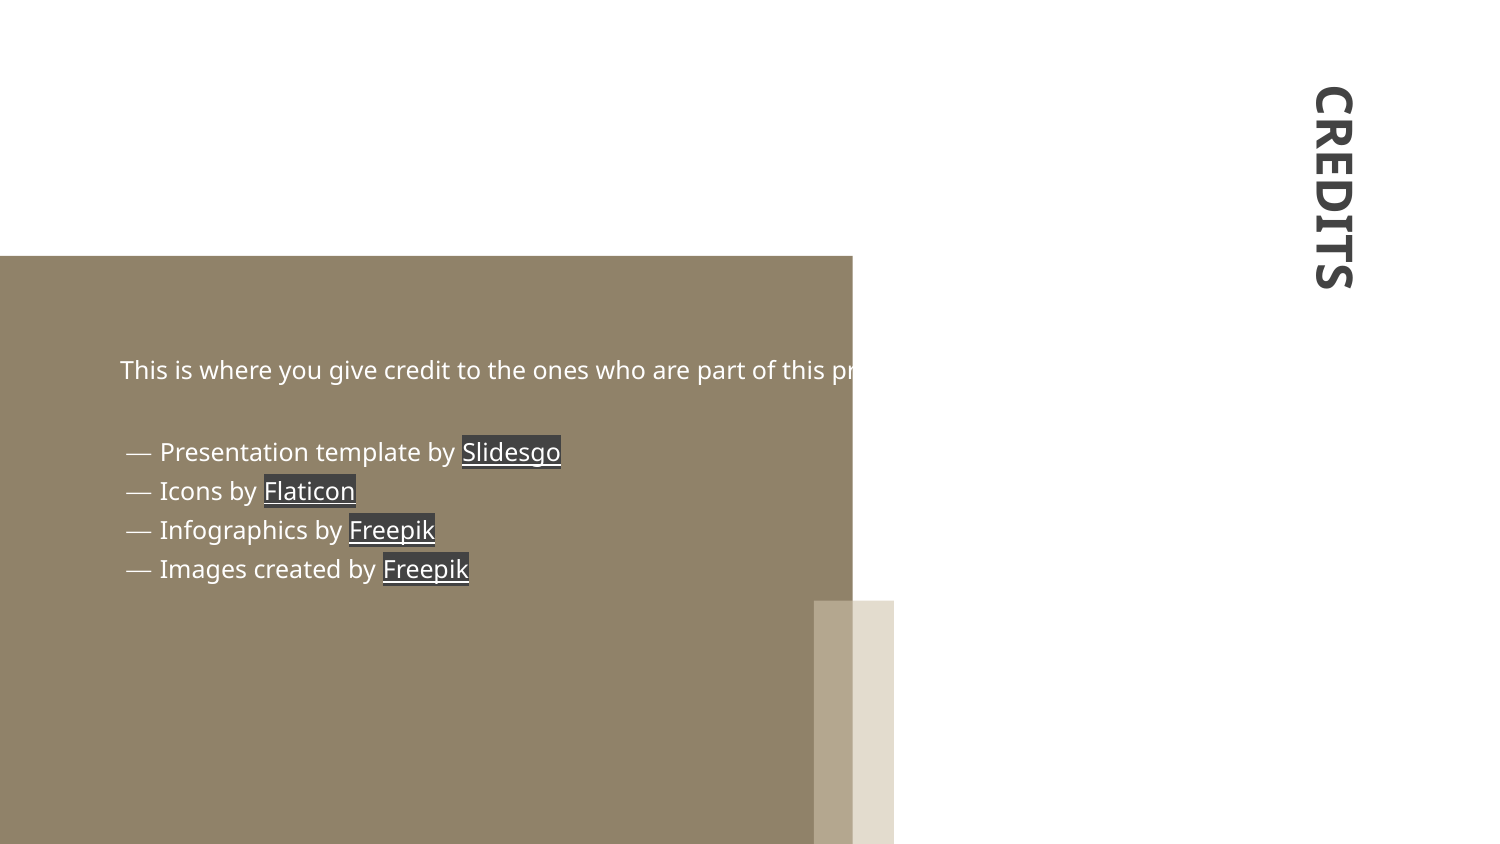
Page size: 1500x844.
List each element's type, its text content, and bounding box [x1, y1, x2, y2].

title CREDITS [1296, 69, 1377, 472]
list This is where you give credit to the ones who are part of this project. Presentation template by Slidesgo Icons by Flaticon Infographics by Freepik Images created by Freepik [105, 350, 977, 593]
text_box [0, 255, 853, 844]
text_box [813, 600, 894, 844]
